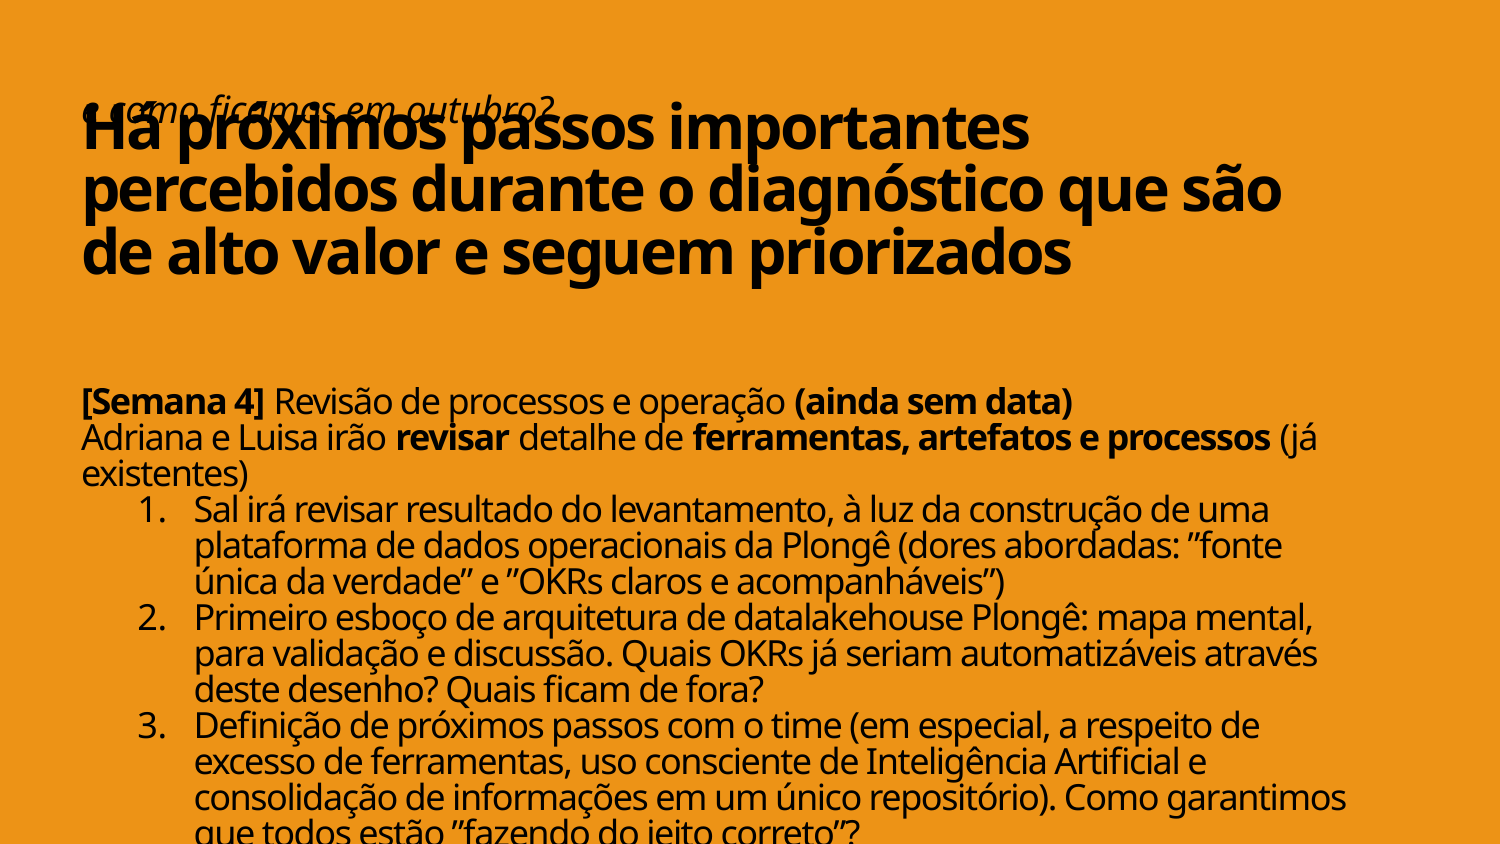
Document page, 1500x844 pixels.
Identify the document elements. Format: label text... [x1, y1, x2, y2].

text_box [Semana 4] Revisão de processos e operação (ainda sem data) Adriana e Luisa irão revisar detalhe de ferramentas, artefatos e processos (já existentes) Sal irá revisar resultado do levantamento, à luz da construção de uma plataforma de dados operacionais da Plongê (dores abordadas: ”fonte única da verdade” e ”OKRs claros e acompanháveis”) Primeiro esboço de arquitetura de datalakehouse Plongê: mapa mental, para validação e discussão. Quais OKRs já seriam automatizáveis através deste desenho? Quais ficam de fora? Definição de próximos passos com o time (em especial, a respeito de excesso de ferramentas, uso consciente de Inteligência Artificial e consolidação de informações em um único repositório). Como garantimos que todos estão ”fazendo do jeito correto”? [66, 403, 1362, 836]
text_box e como ficamos em outubro? [66, 96, 1500, 131]
text_box Há próximos passos importantes percebidos durante o diagnóstico que são de alto valor e seguem priorizados [66, 130, 1312, 256]
